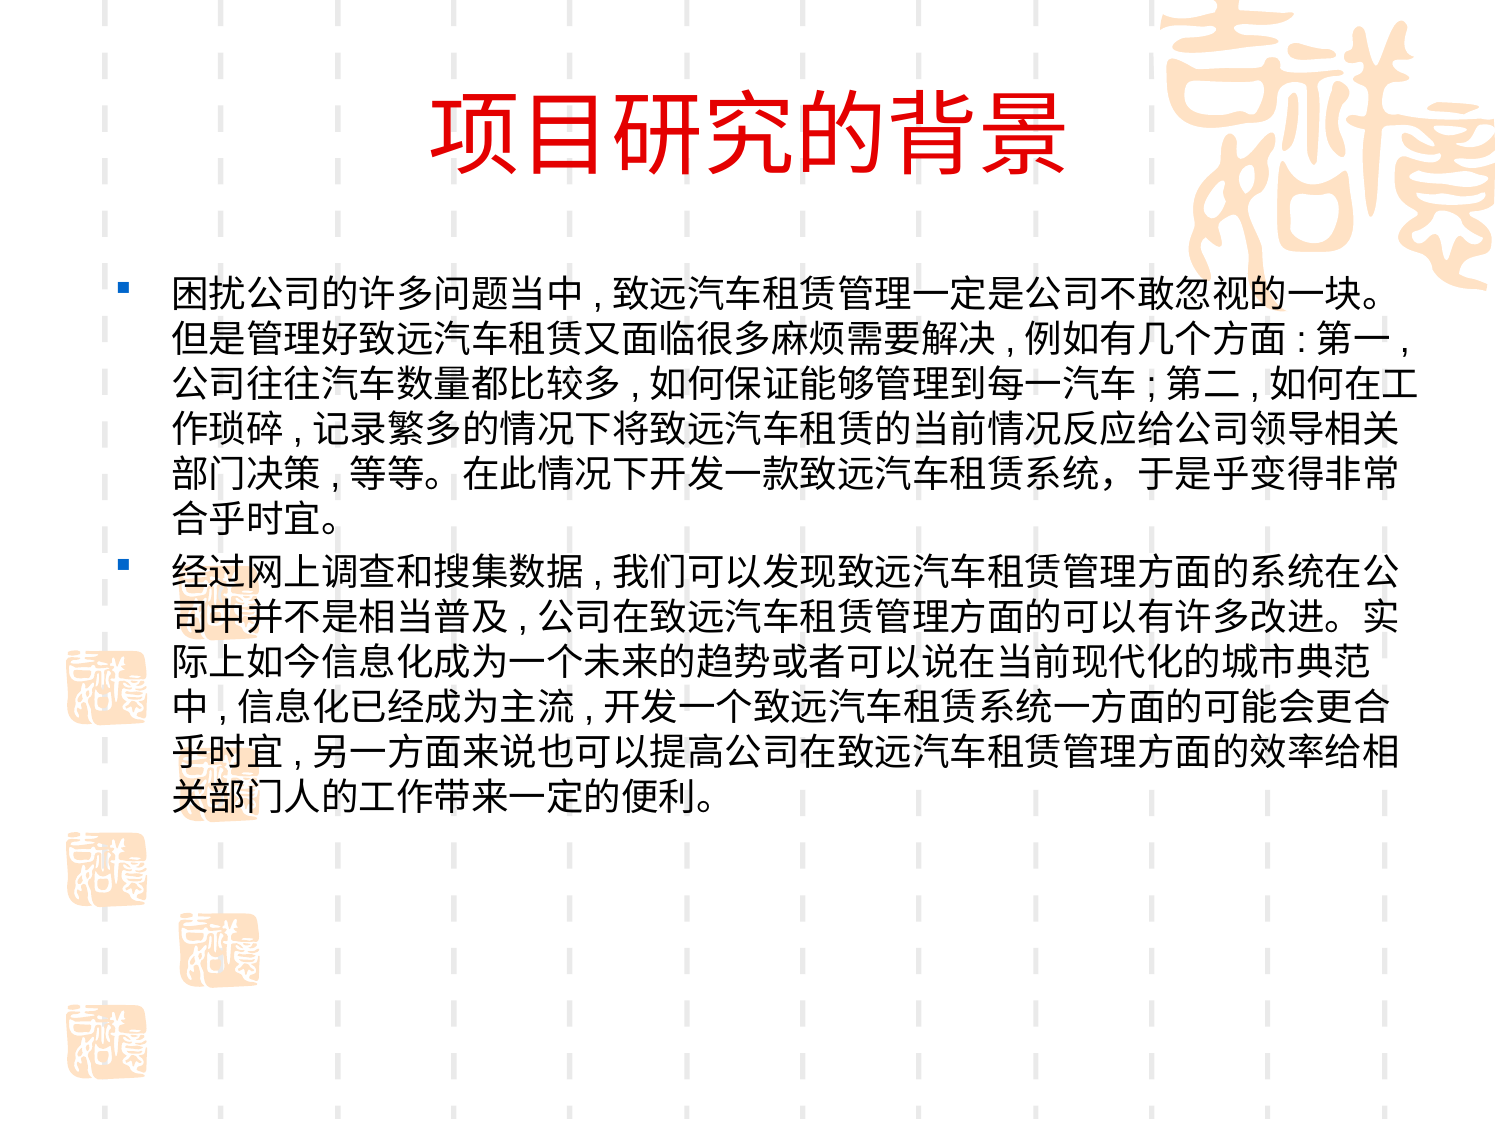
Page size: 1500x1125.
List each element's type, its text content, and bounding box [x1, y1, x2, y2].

title 项目研究的背景 [48, 37, 1451, 226]
list 困扰公司的许多问题当中,致远汽车租赁管理一定是公司不敢忽视的一块。但是管理好致远汽车租赁又面临很多麻烦需要解决,例如有几个方面:第一,公司往往汽车数量都比较多,如何保证能够管理到每一汽车;第二,如何在工作琐碎,记录繁多的情况下将致远汽车租赁的当前情况反应给公司领导相关部门决策,等等。在此情况下开发一款致远汽车租赁系统，于是乎变得非常合乎时宜。 经过网上调查和搜集数据,我们可以发现致远汽车租赁管理方面的系统在公司中并不是相当普及,公司在致远汽车租赁管理方面的可以有许多改进。实际上如今信息化成为一个未来的趋势或者可以说在当前现代化的城市典范中,信息化已经成为主流,开发一个致远汽车租赁系统一方面的可能会更合乎时宜,另一方面来说也可以提高公司在致远汽车租赁管理方面的效率给相关部门人的工作带来一定的便利。 [99, 262, 1438, 1001]
